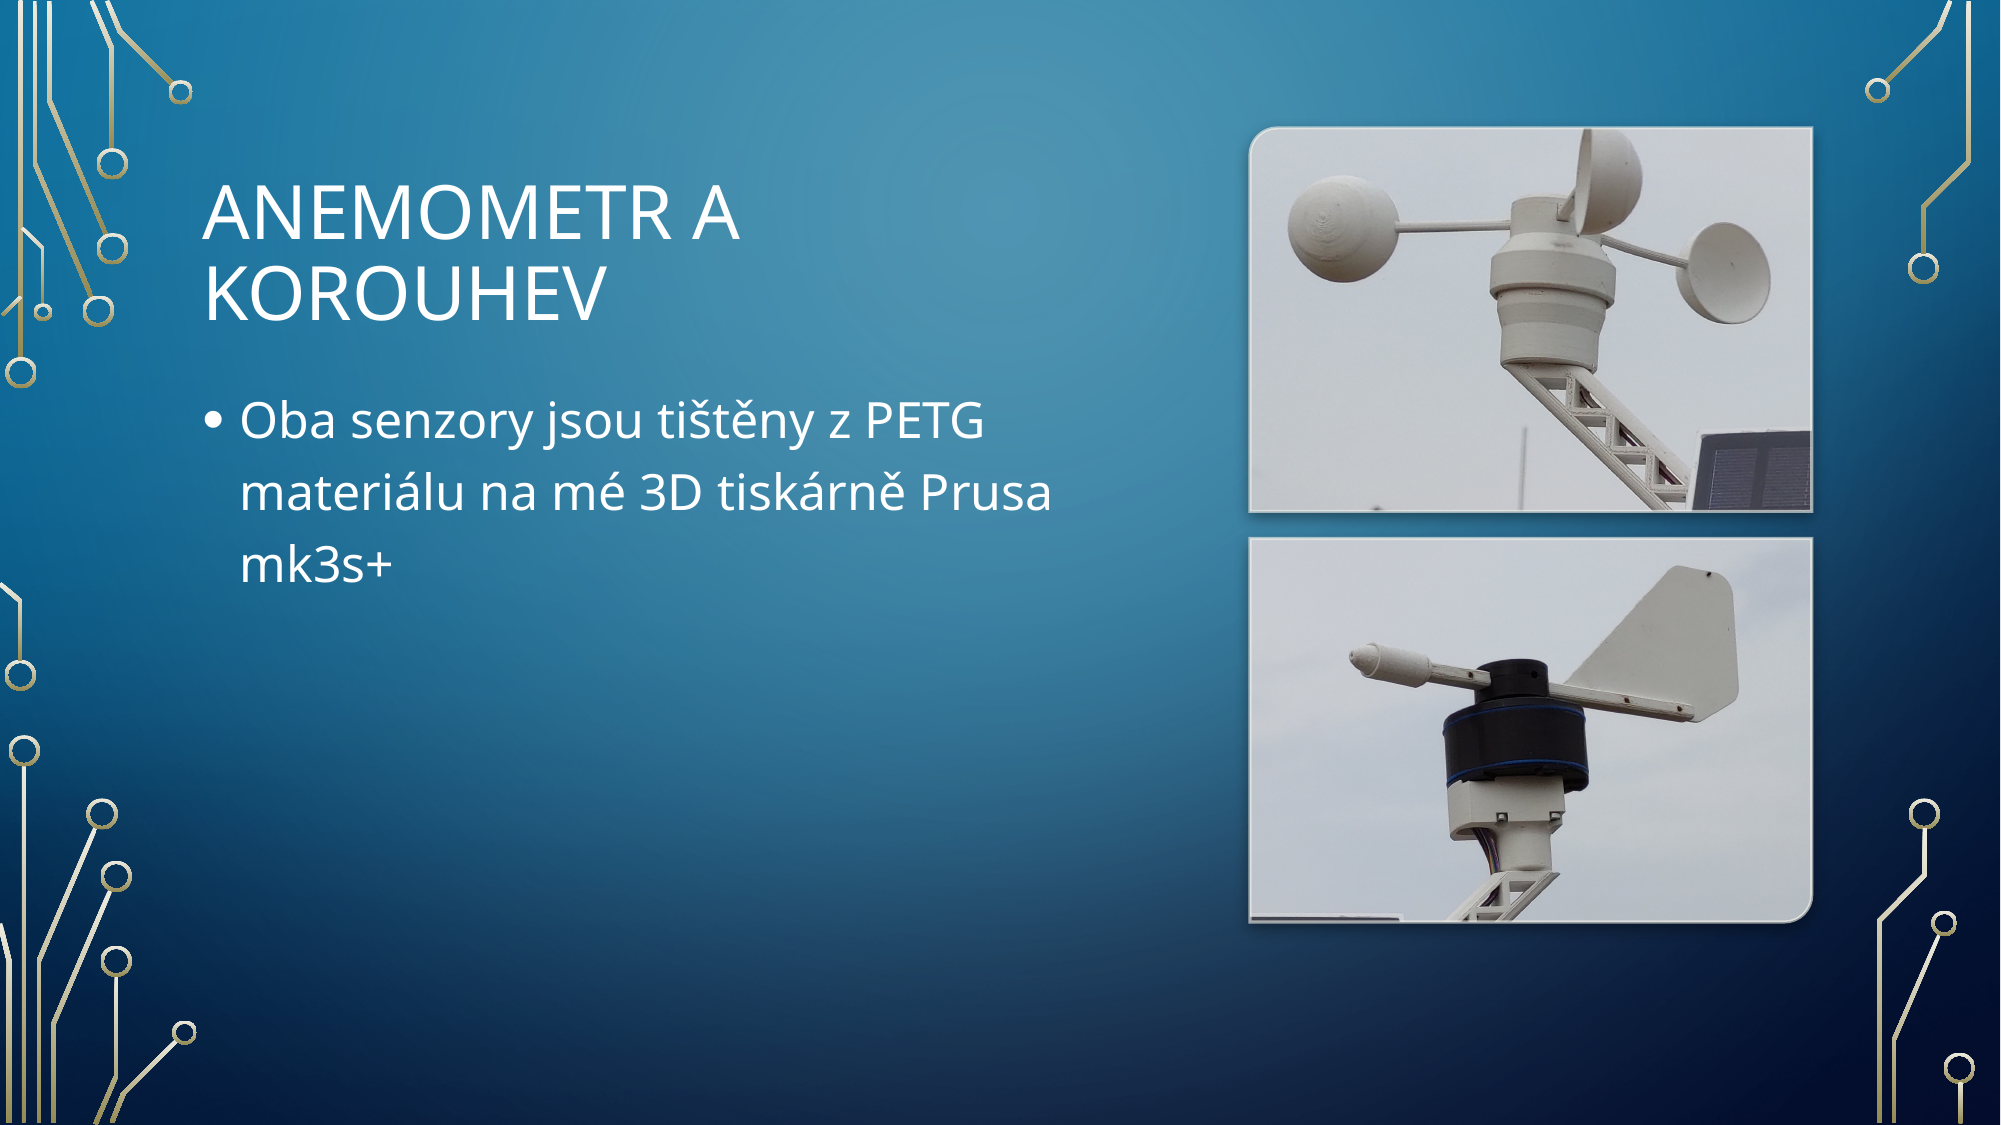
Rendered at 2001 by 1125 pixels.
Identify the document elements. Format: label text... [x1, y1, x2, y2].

title Anemometr a korouhev [187, 101, 1155, 344]
picture [1249, 127, 1813, 512]
picture [1249, 538, 1813, 923]
list Oba senzory jsou tištěny z PETG materiálu na mé 3D tiskárně Prusa mk3s+ [187, 369, 1155, 950]
